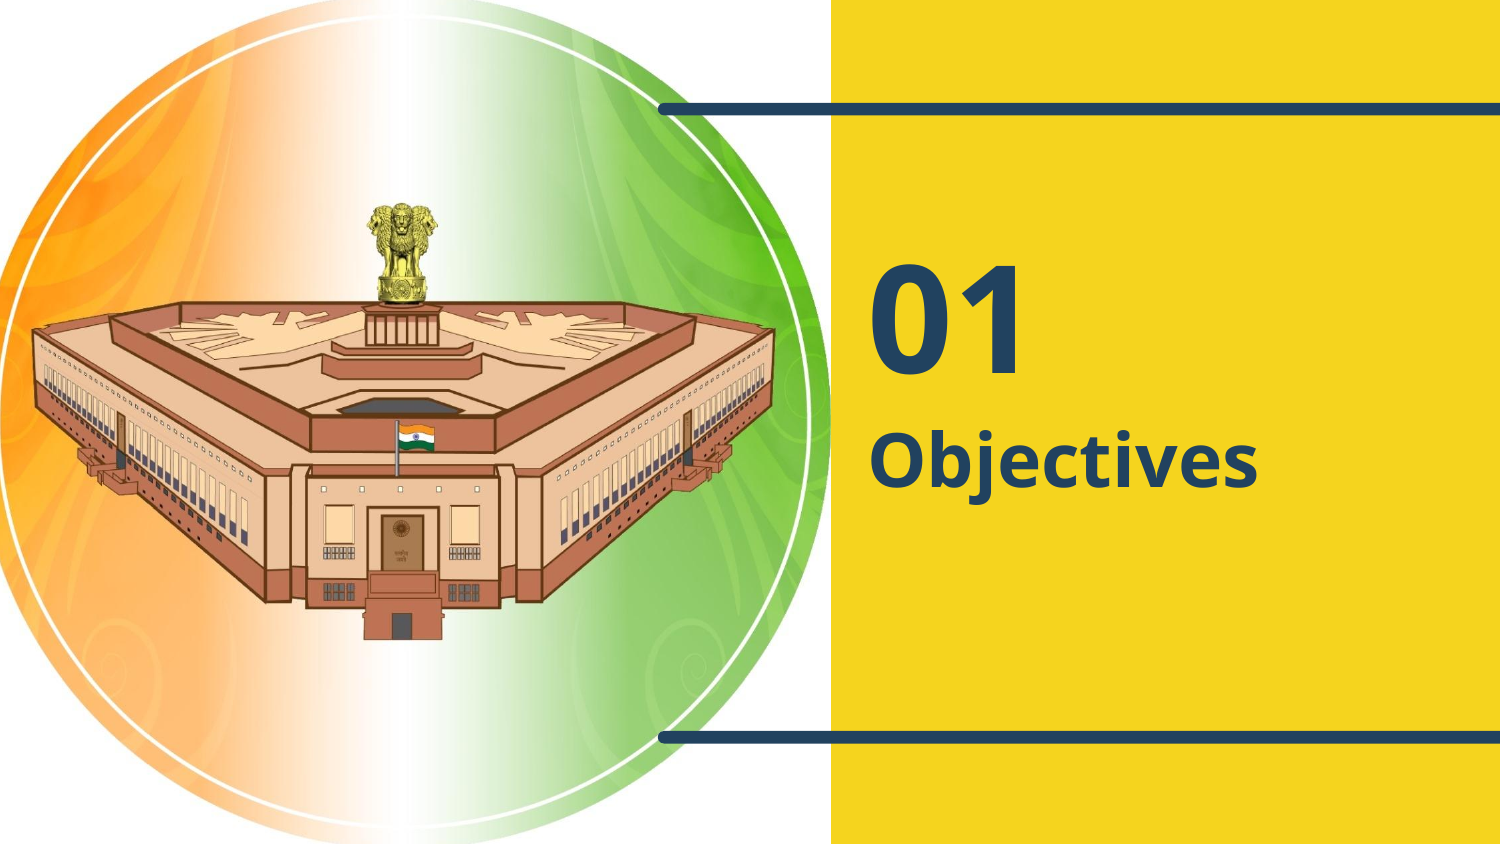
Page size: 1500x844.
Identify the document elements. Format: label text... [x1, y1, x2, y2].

picture [0, 0, 831, 844]
title 01 [852, 231, 1278, 379]
title Objectives [852, 379, 1305, 518]
text_box [835, 102, 1500, 116]
text_box [835, 730, 1500, 744]
